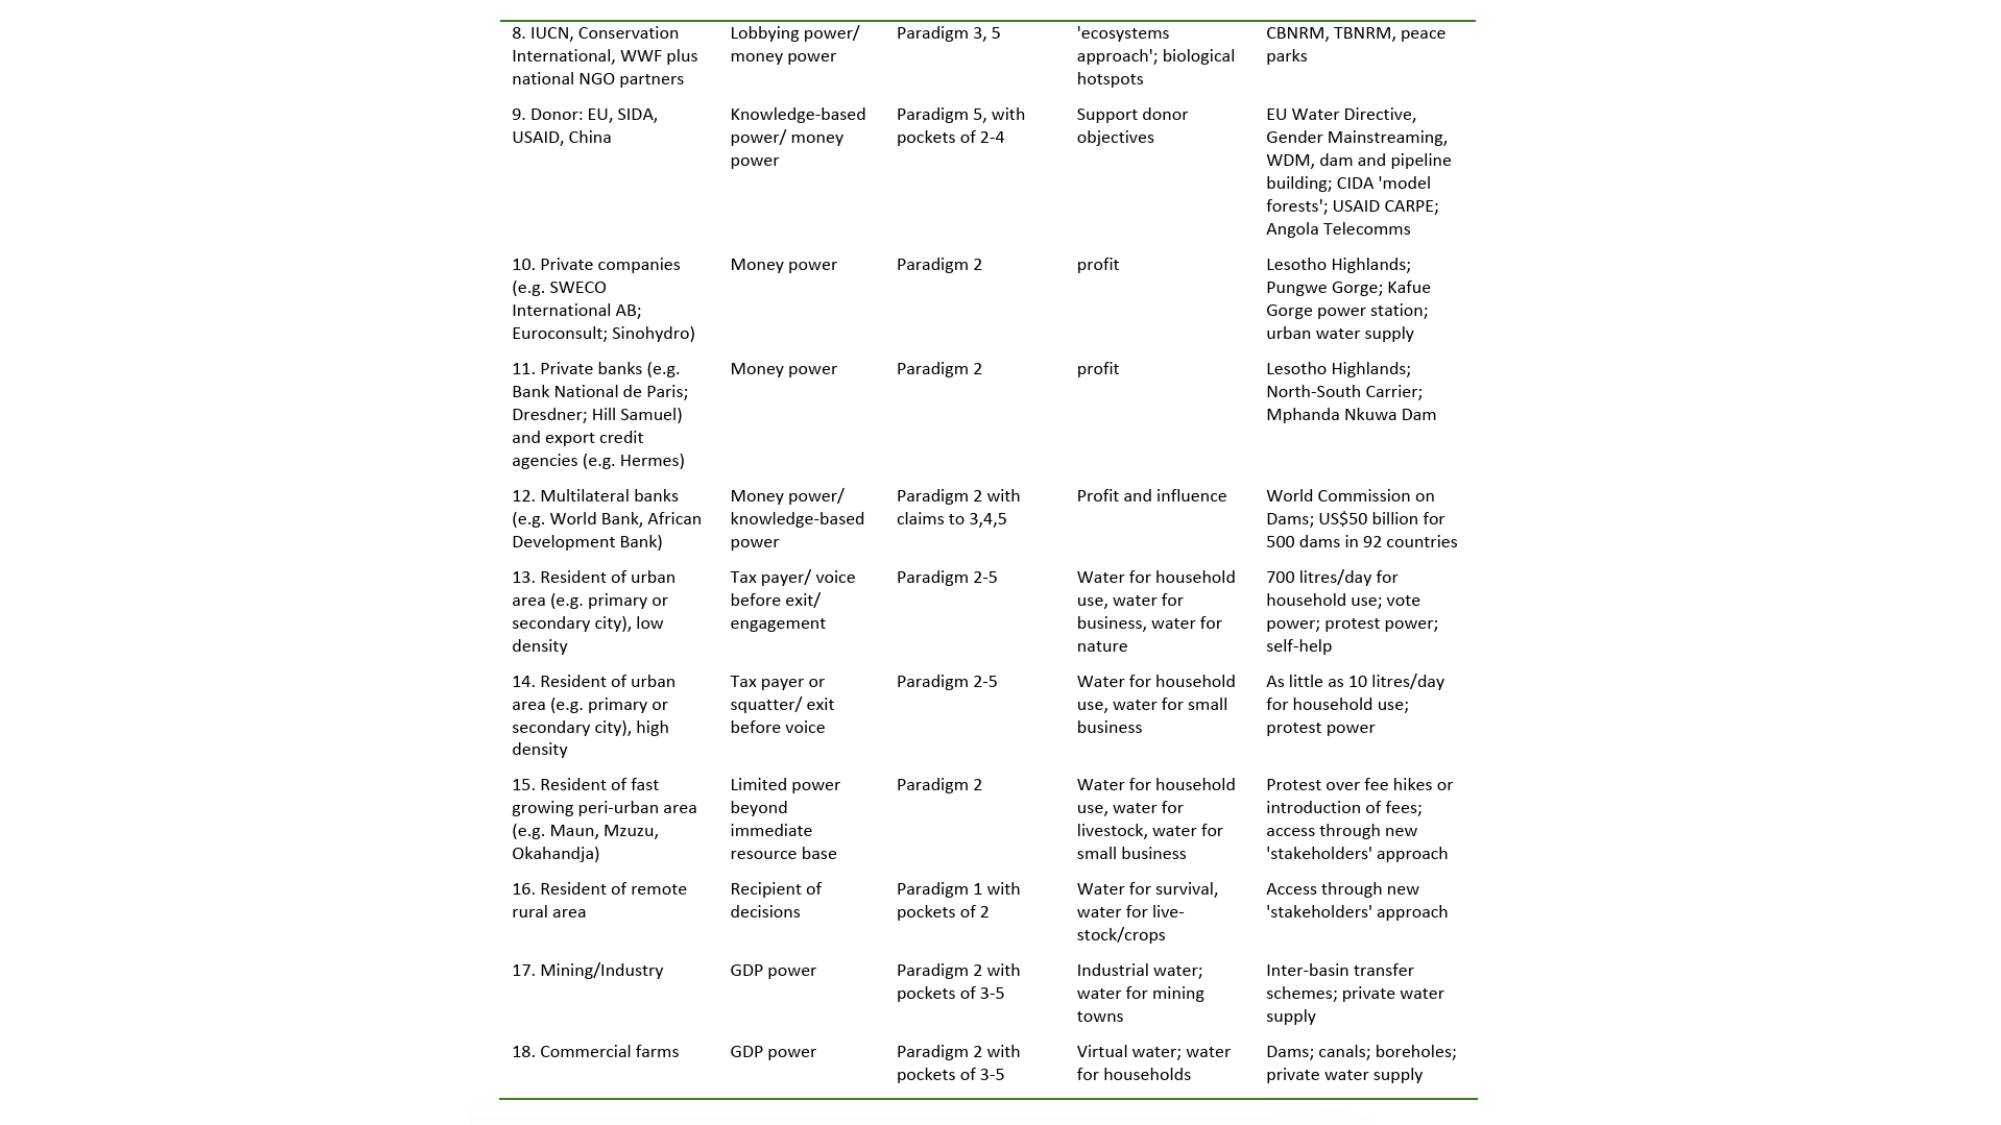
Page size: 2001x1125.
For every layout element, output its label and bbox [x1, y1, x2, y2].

picture [470, 0, 1530, 1125]
